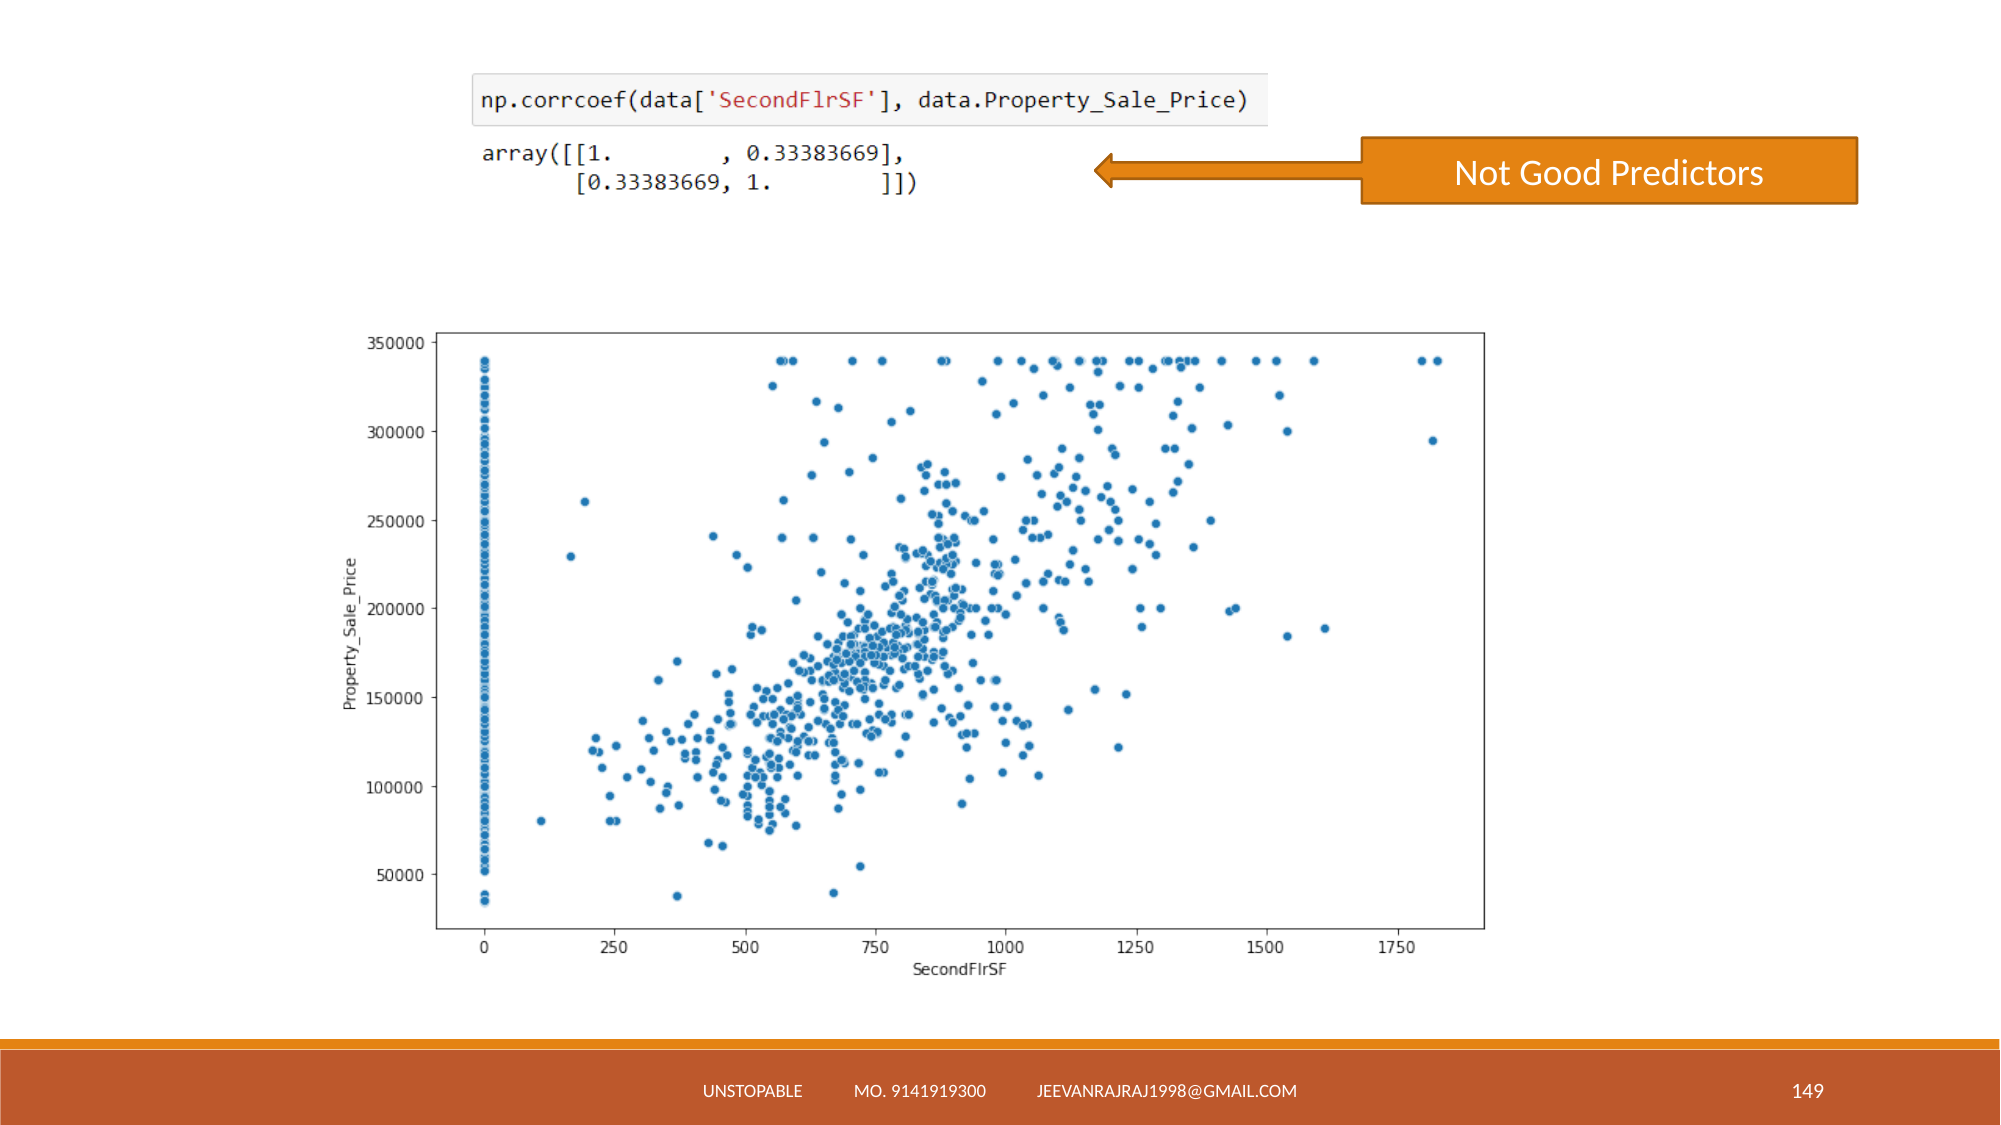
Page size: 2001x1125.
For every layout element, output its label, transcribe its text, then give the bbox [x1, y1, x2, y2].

picture [331, 323, 1495, 989]
text_box Not Good Predictors [1275, 136, 1859, 205]
picture [466, 67, 1268, 201]
slide_number 149 [1624, 1059, 1840, 1120]
footer unstopable Mo. 9141919300 jeevanrajraj1998@gmail.com [604, 1059, 1396, 1120]
